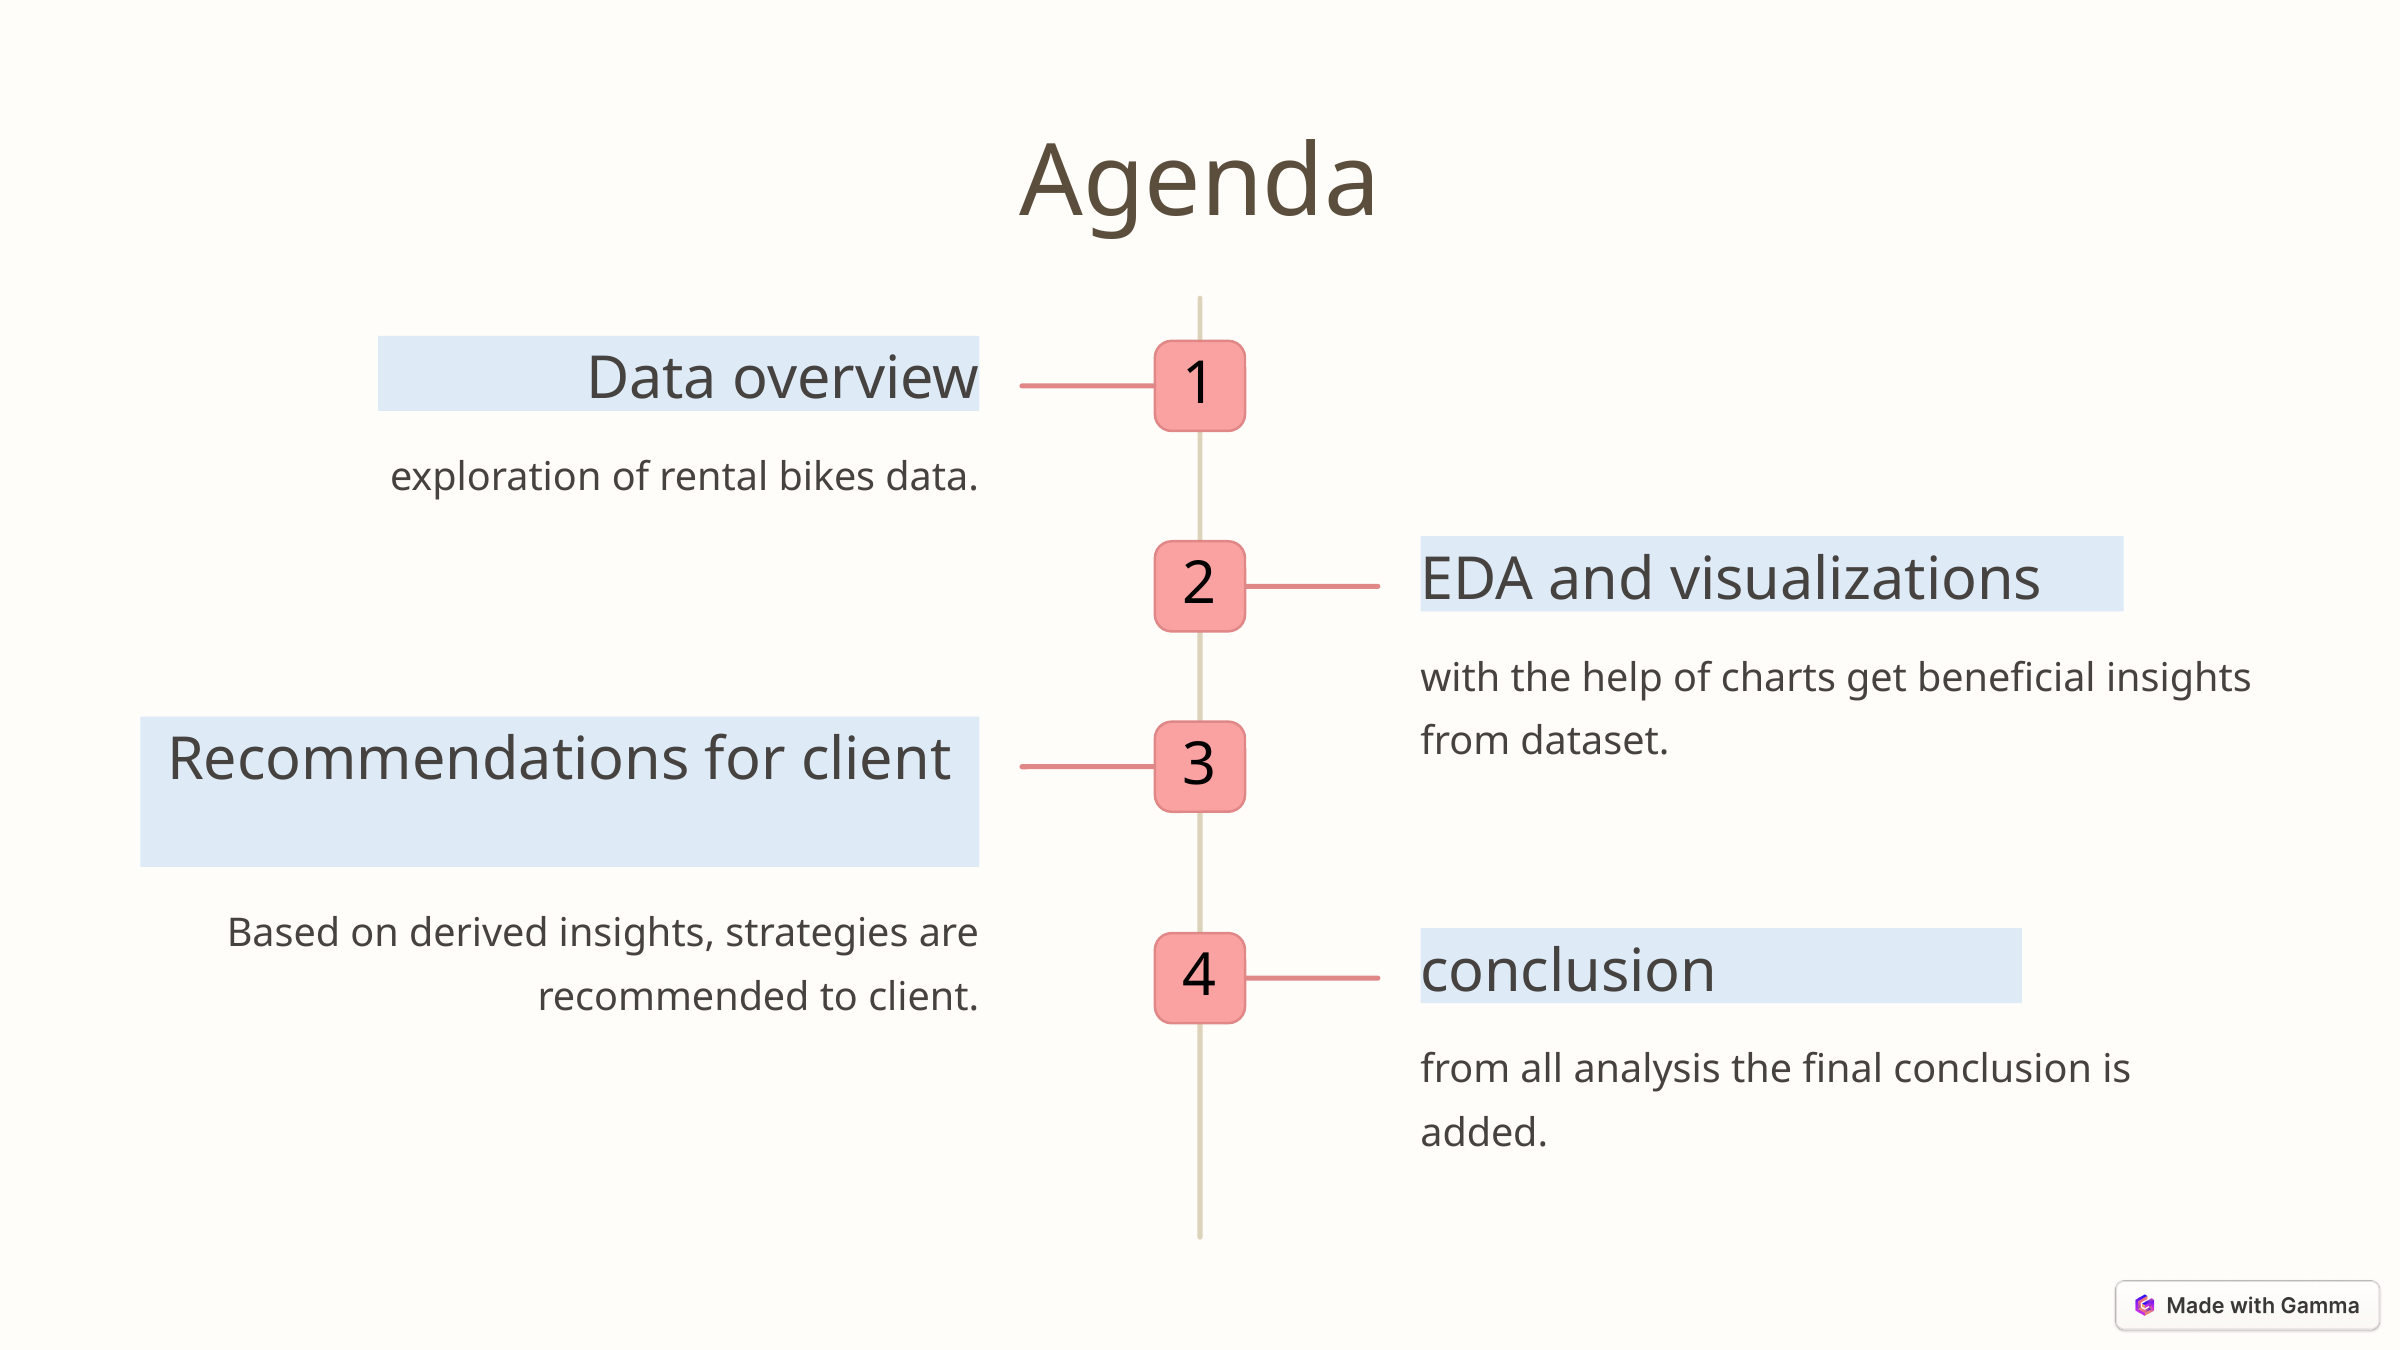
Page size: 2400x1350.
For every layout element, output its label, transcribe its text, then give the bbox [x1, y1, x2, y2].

text_box [1197, 812, 1203, 933]
text_box [1154, 721, 1246, 812]
text_box conclusion [1420, 928, 2022, 1004]
text_box Data overview [378, 335, 980, 411]
text_box [1019, 383, 1154, 389]
picture [2106, 1271, 2389, 1339]
text_box [1246, 975, 1381, 981]
text_box exploration of rental bikes data. [140, 434, 980, 500]
text_box [1197, 295, 1203, 340]
text_box [1197, 431, 1203, 541]
text_box [1154, 541, 1246, 632]
text_box [1019, 764, 1154, 770]
text_box with the help of charts get beneficial insights from dataset. [1420, 635, 2260, 764]
text_box [1154, 340, 1246, 431]
text_box Agenda [698, 110, 1702, 236]
text_box [1246, 583, 1381, 589]
text_box EDA and visualizations [1420, 536, 2124, 612]
text_box [1197, 632, 1203, 721]
text_box [1154, 933, 1246, 1024]
text_box 4 [1182, 948, 1218, 1009]
text_box 1 [1186, 355, 1214, 416]
text_box 2 [1181, 556, 1219, 617]
text_box 3 [1181, 736, 1219, 797]
text_box Based on derived insights, strategies are recommended to client. [140, 890, 980, 1020]
text_box [1197, 1024, 1203, 1240]
text_box Recommendations for client [140, 716, 980, 867]
text_box from all analysis the final conclusion is added. [1420, 1027, 2260, 1156]
